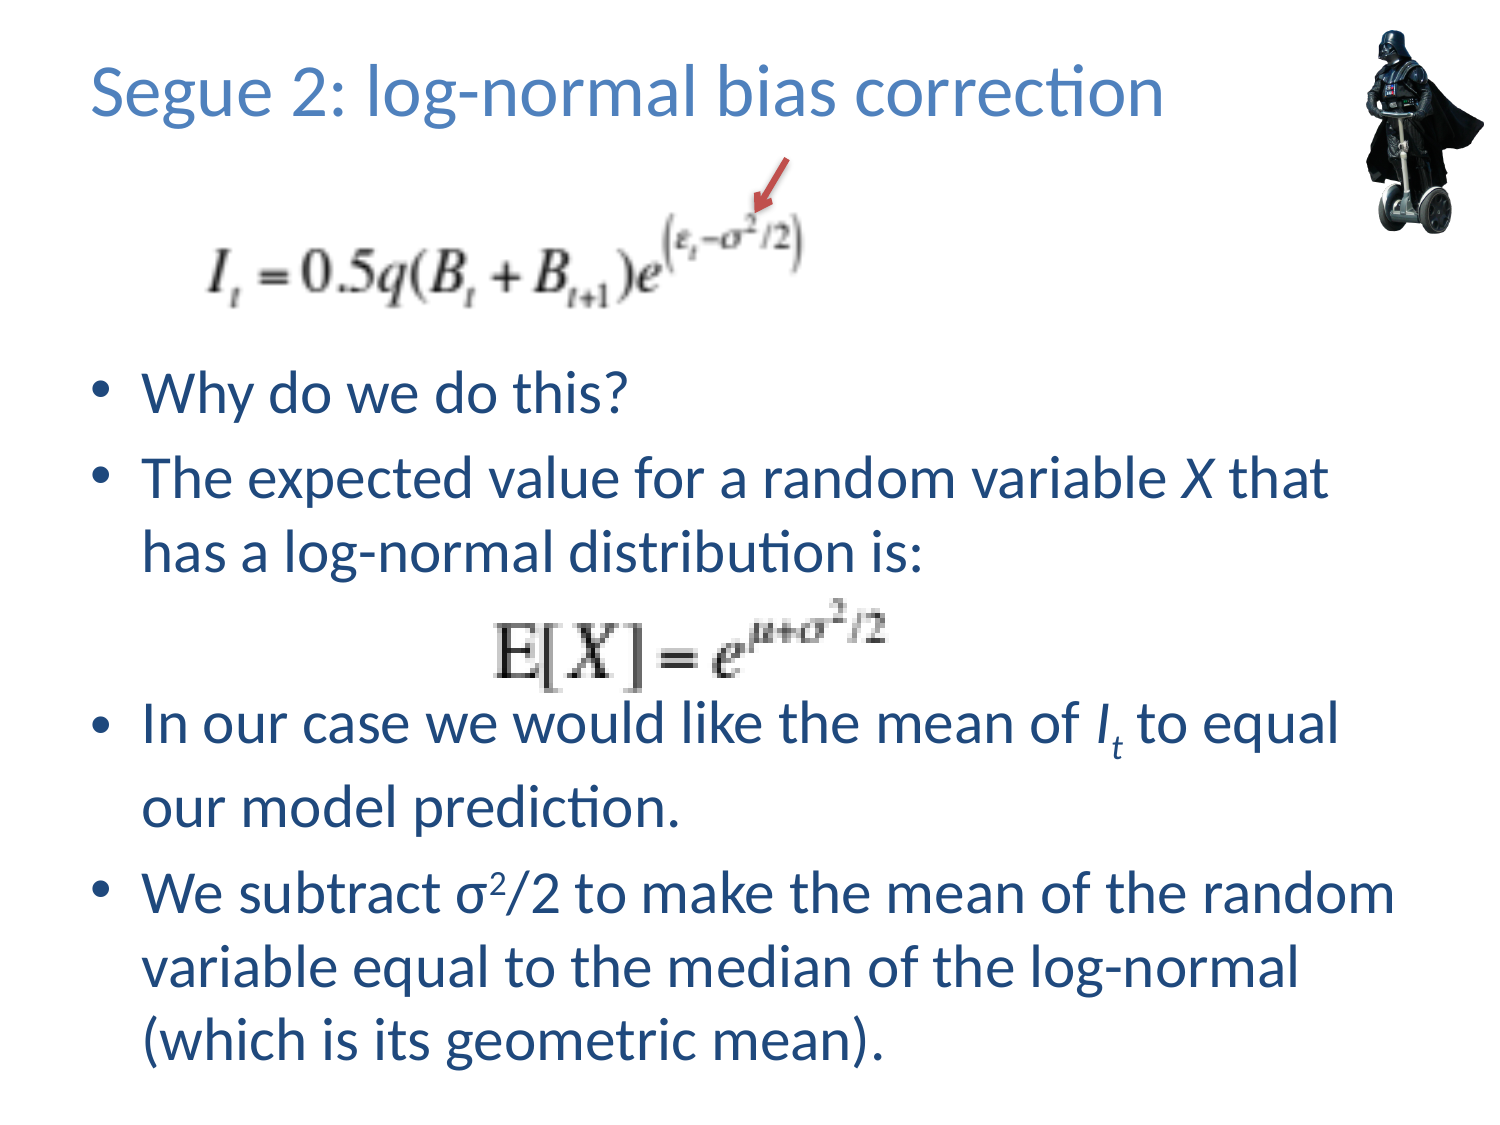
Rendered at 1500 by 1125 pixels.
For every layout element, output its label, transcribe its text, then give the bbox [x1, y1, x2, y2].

list Why do we do this? The expected value for a random variable X that has a log-normal distribution is: In our case we would like the mean of It to equal our model prediction. We subtract σ2/2 to make the mean of the random variable equal to the median of the log-normal (which is its geometric mean). [75, 172, 1425, 1090]
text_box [754, 158, 788, 214]
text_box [484, 577, 891, 694]
picture [1322, 29, 1500, 234]
title Segue 2: log-normal bias correction [75, 30, 1320, 144]
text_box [198, 198, 810, 318]
